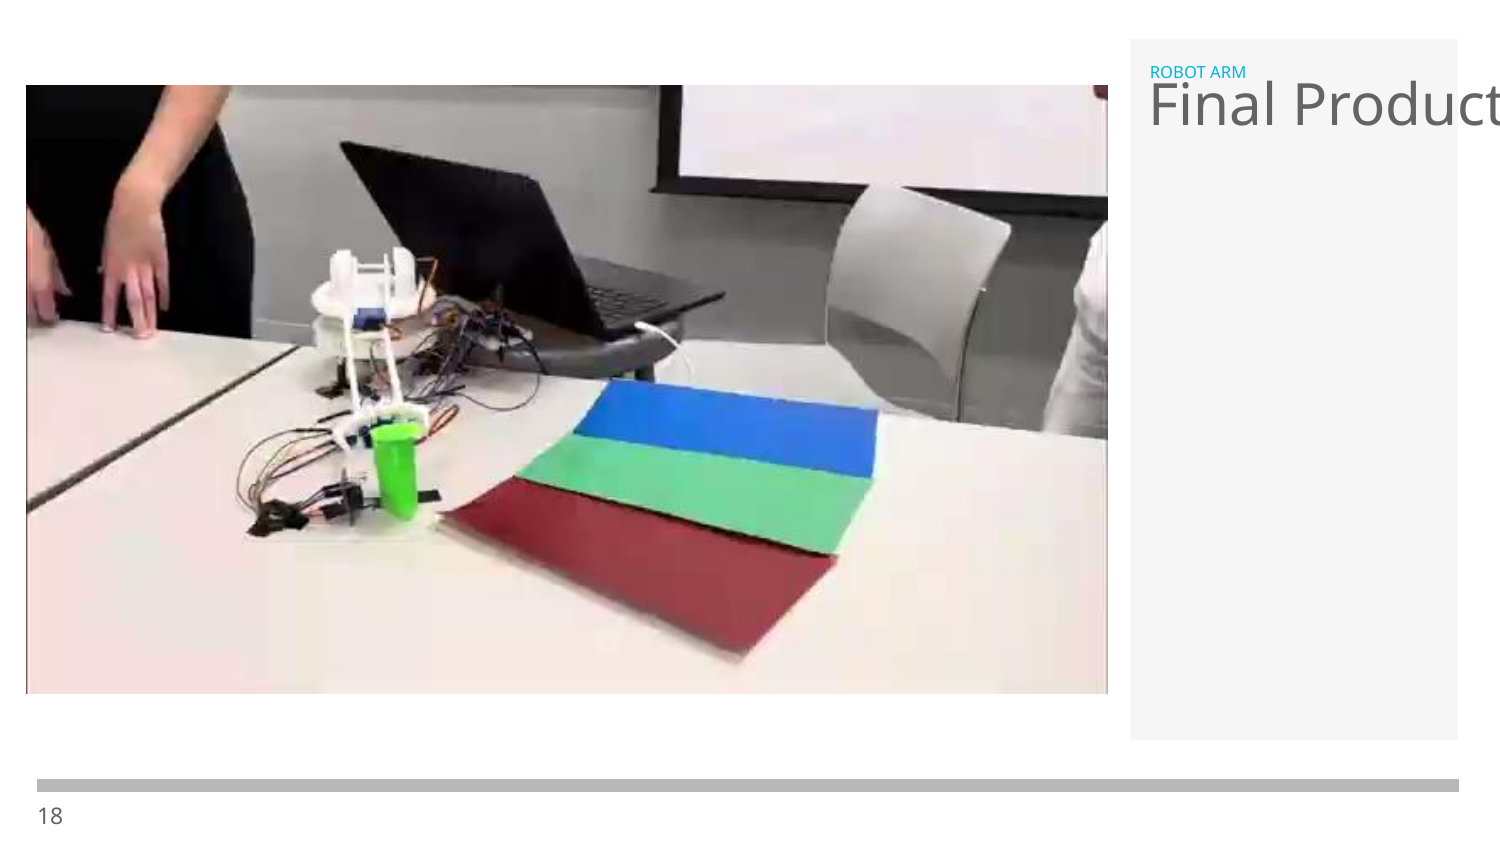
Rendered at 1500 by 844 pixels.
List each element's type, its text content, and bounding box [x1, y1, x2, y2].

slide_number ‹#› [37, 801, 112, 830]
title Final Product [1148, 83, 1500, 244]
subtitle ROBOT ARM [1149, 54, 1500, 82]
picture [26, 85, 1109, 694]
